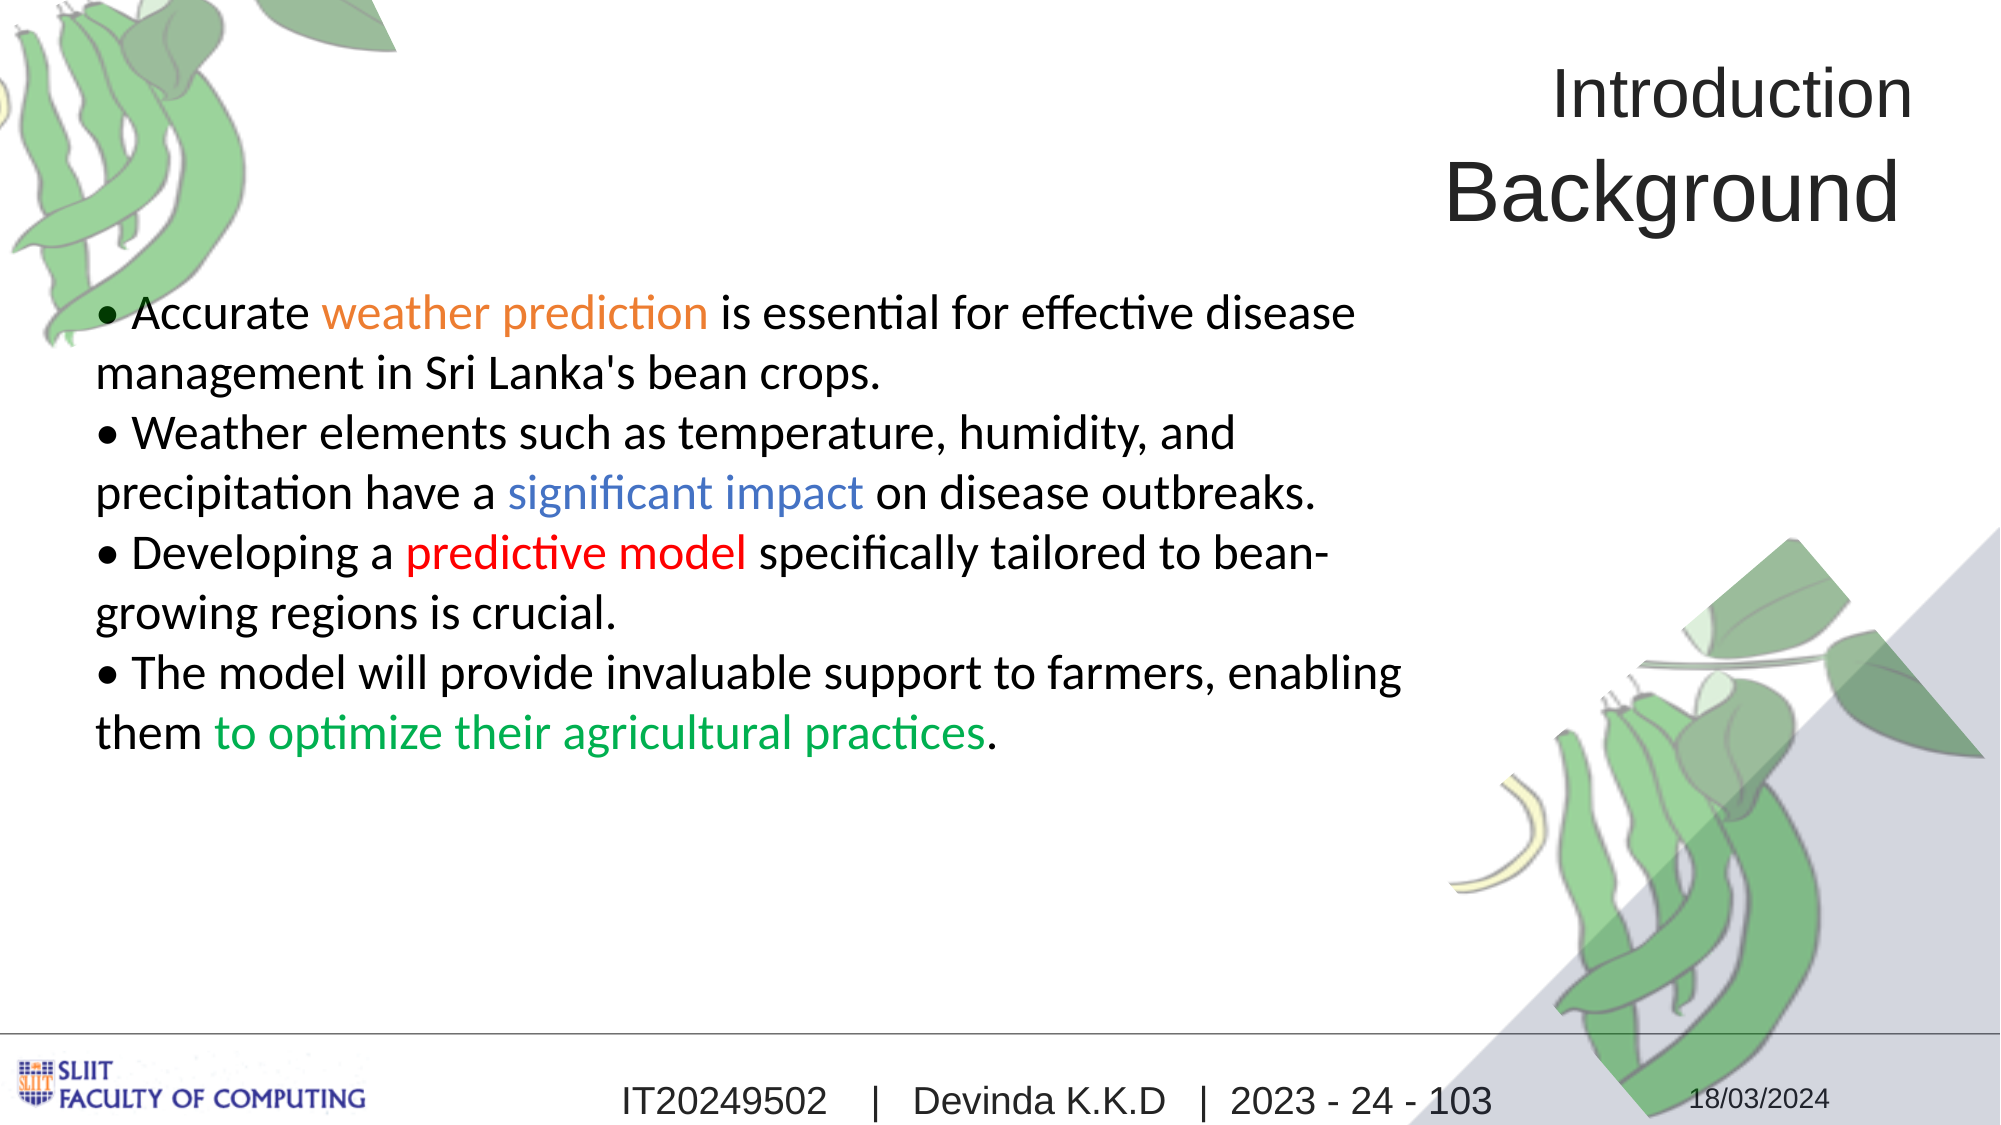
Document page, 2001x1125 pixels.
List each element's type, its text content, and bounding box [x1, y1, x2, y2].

picture [1406, 527, 2000, 1125]
text_box [0, 0, 453, 365]
text_box Introduction [1466, 23, 2000, 132]
text_box • Accurate weather prediction is essential for effective disease management in Sri Lanka's bean crops. • Weather elements such as temperature, humidity, and precipitation have a significant impact on disease outbreaks. • Developing a predictive model specifically tailored to bean-growing regions is crucial. • The model will provide invaluable support to farmers, enabling them to optimize their agricultural practices. [94, 279, 1422, 760]
picture [0, 1033, 564, 1125]
text_box Background [1395, 105, 1950, 239]
text_box IT20249502 | Devinda K.K.D | 2023 - 24 - 103 [564, 1061, 1406, 1123]
